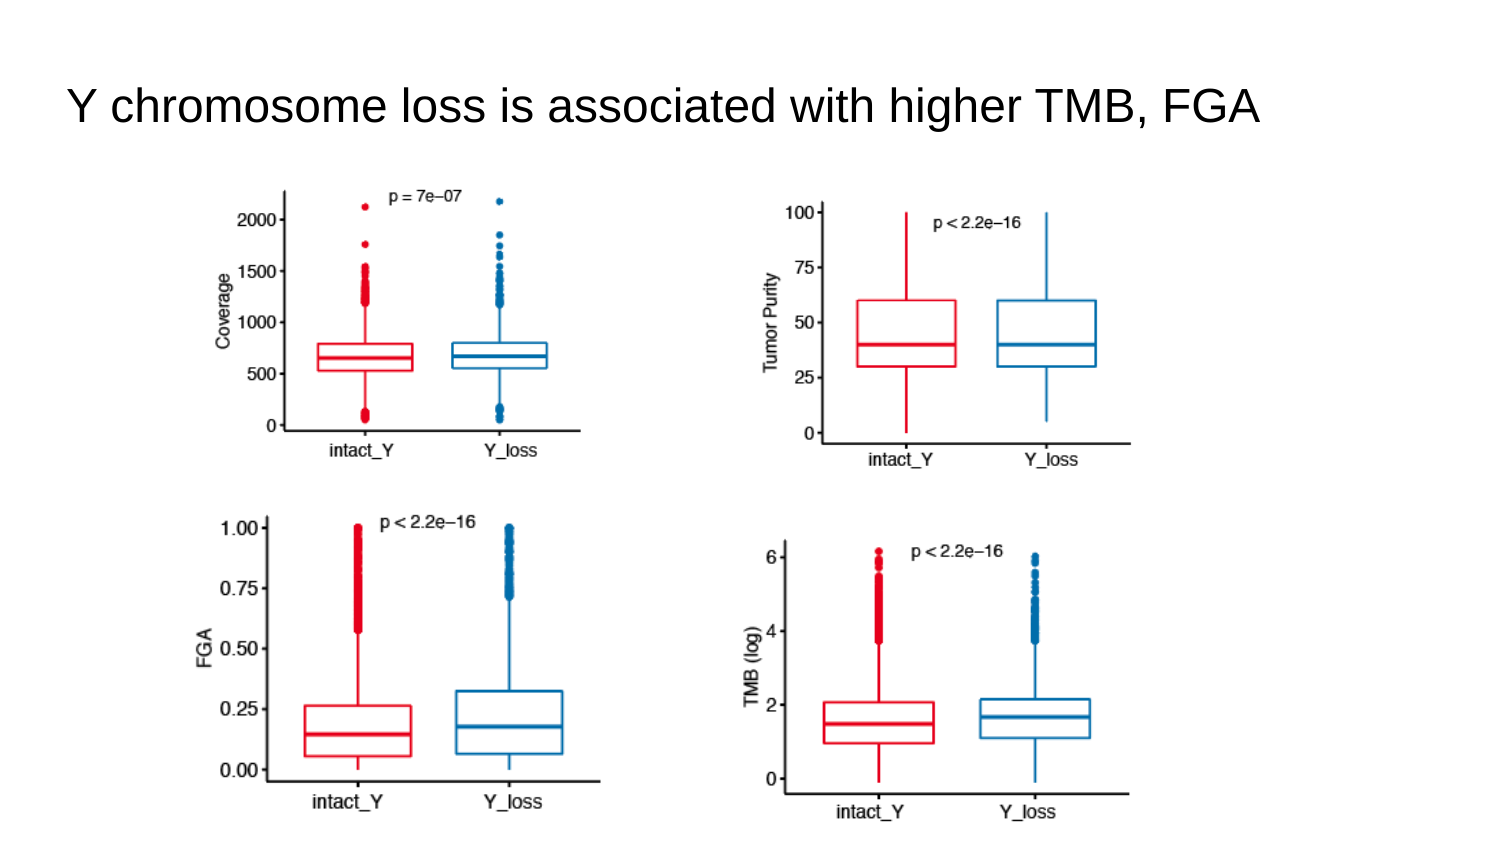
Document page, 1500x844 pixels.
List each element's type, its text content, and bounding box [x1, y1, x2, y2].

picture [192, 478, 605, 827]
title Y chromosome loss is associated with higher TMB, FGA [51, 51, 1449, 145]
picture [759, 159, 1135, 479]
picture [213, 167, 586, 471]
picture [737, 505, 1135, 836]
